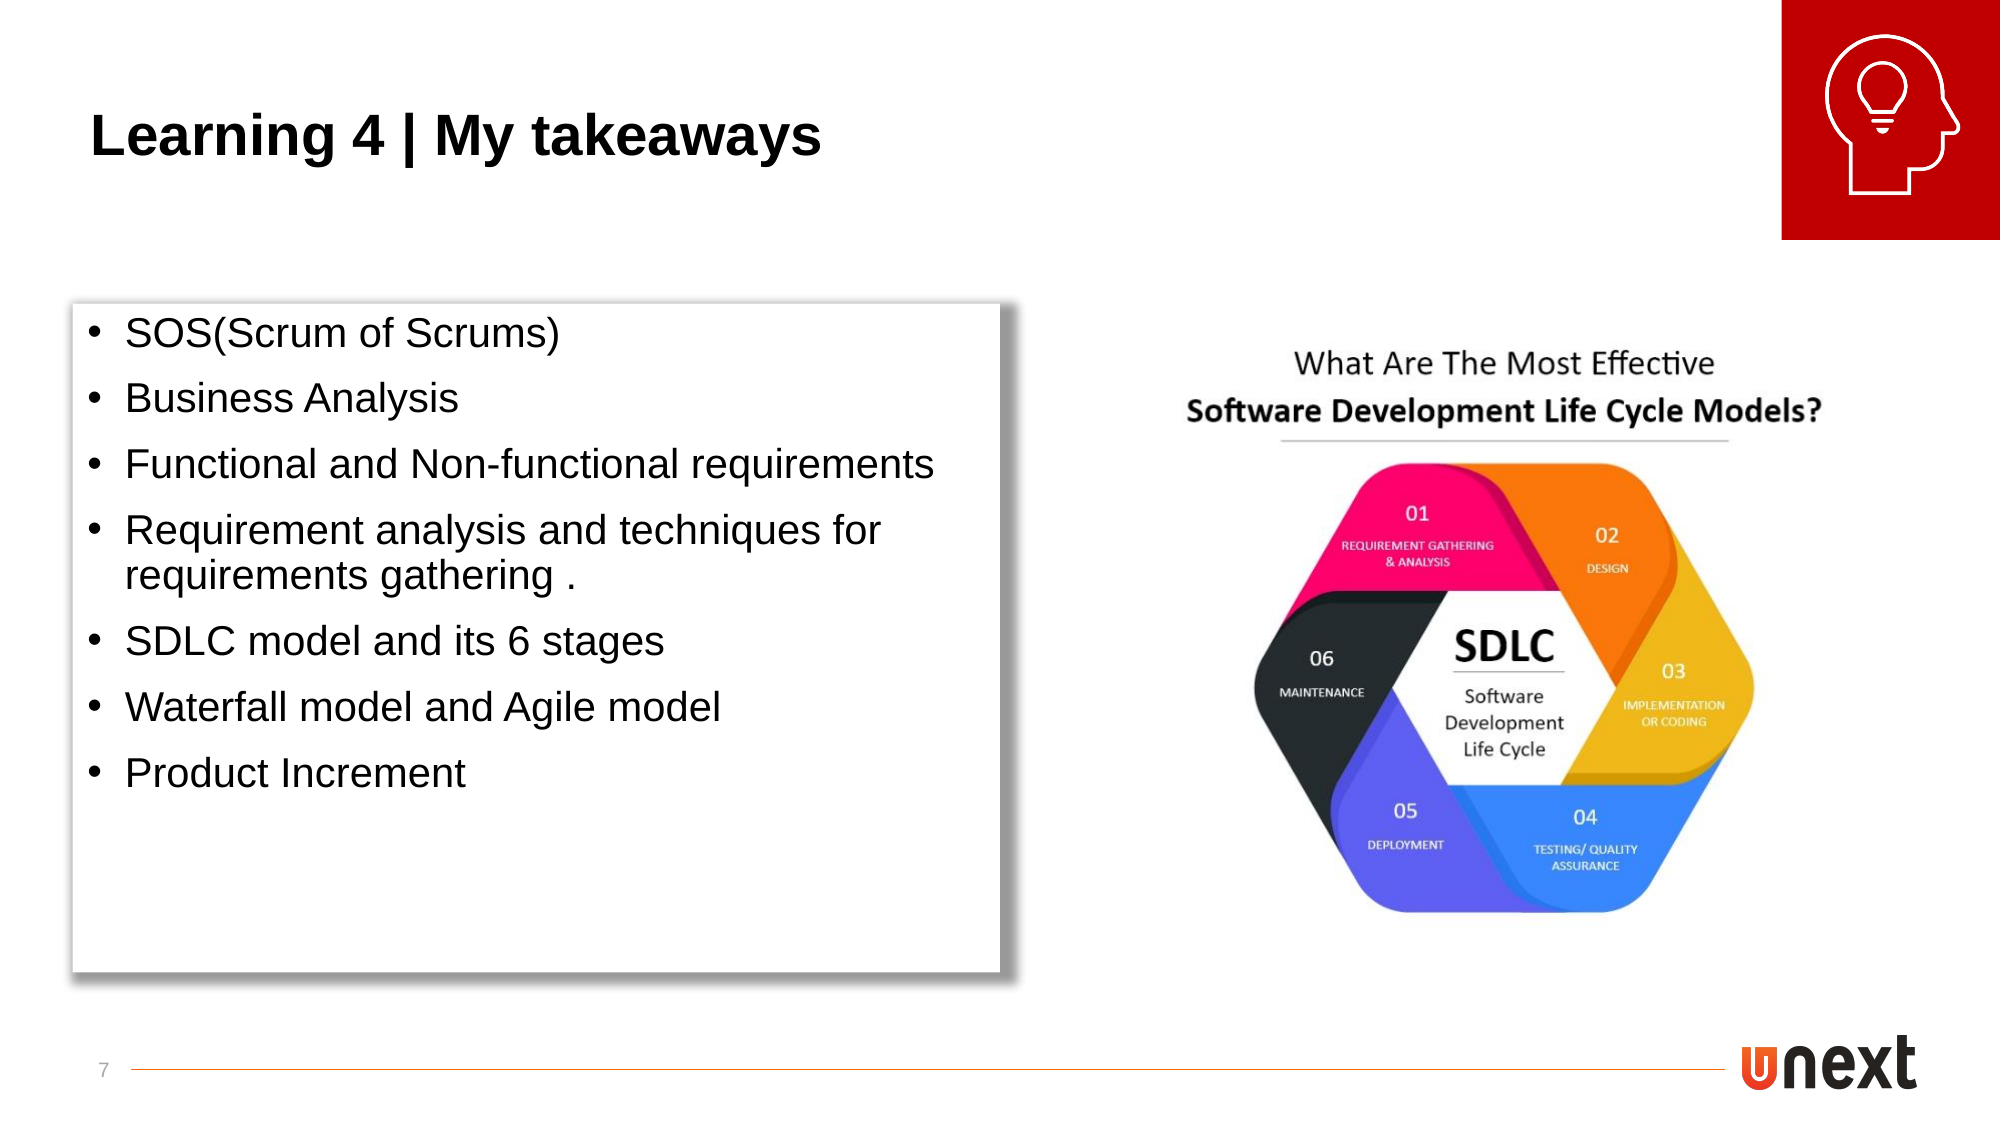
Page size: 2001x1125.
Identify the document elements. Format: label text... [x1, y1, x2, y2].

slide_number 7 [48, 1047, 110, 1091]
picture [1062, 318, 1947, 944]
text_box SOS(Scrum of Scrums) Business Analysis Functional and Non-functional requirements Requirement analysis and techniques for requirements gathering . SDLC model and its 6 stages Waterfall model and Agile model Product Increment [72, 303, 1000, 973]
picture [1797, 23, 1988, 214]
title Learning 4 | My takeaways [76, 78, 1797, 196]
picture [1742, 1035, 1917, 1090]
text_box [1781, 0, 2000, 241]
